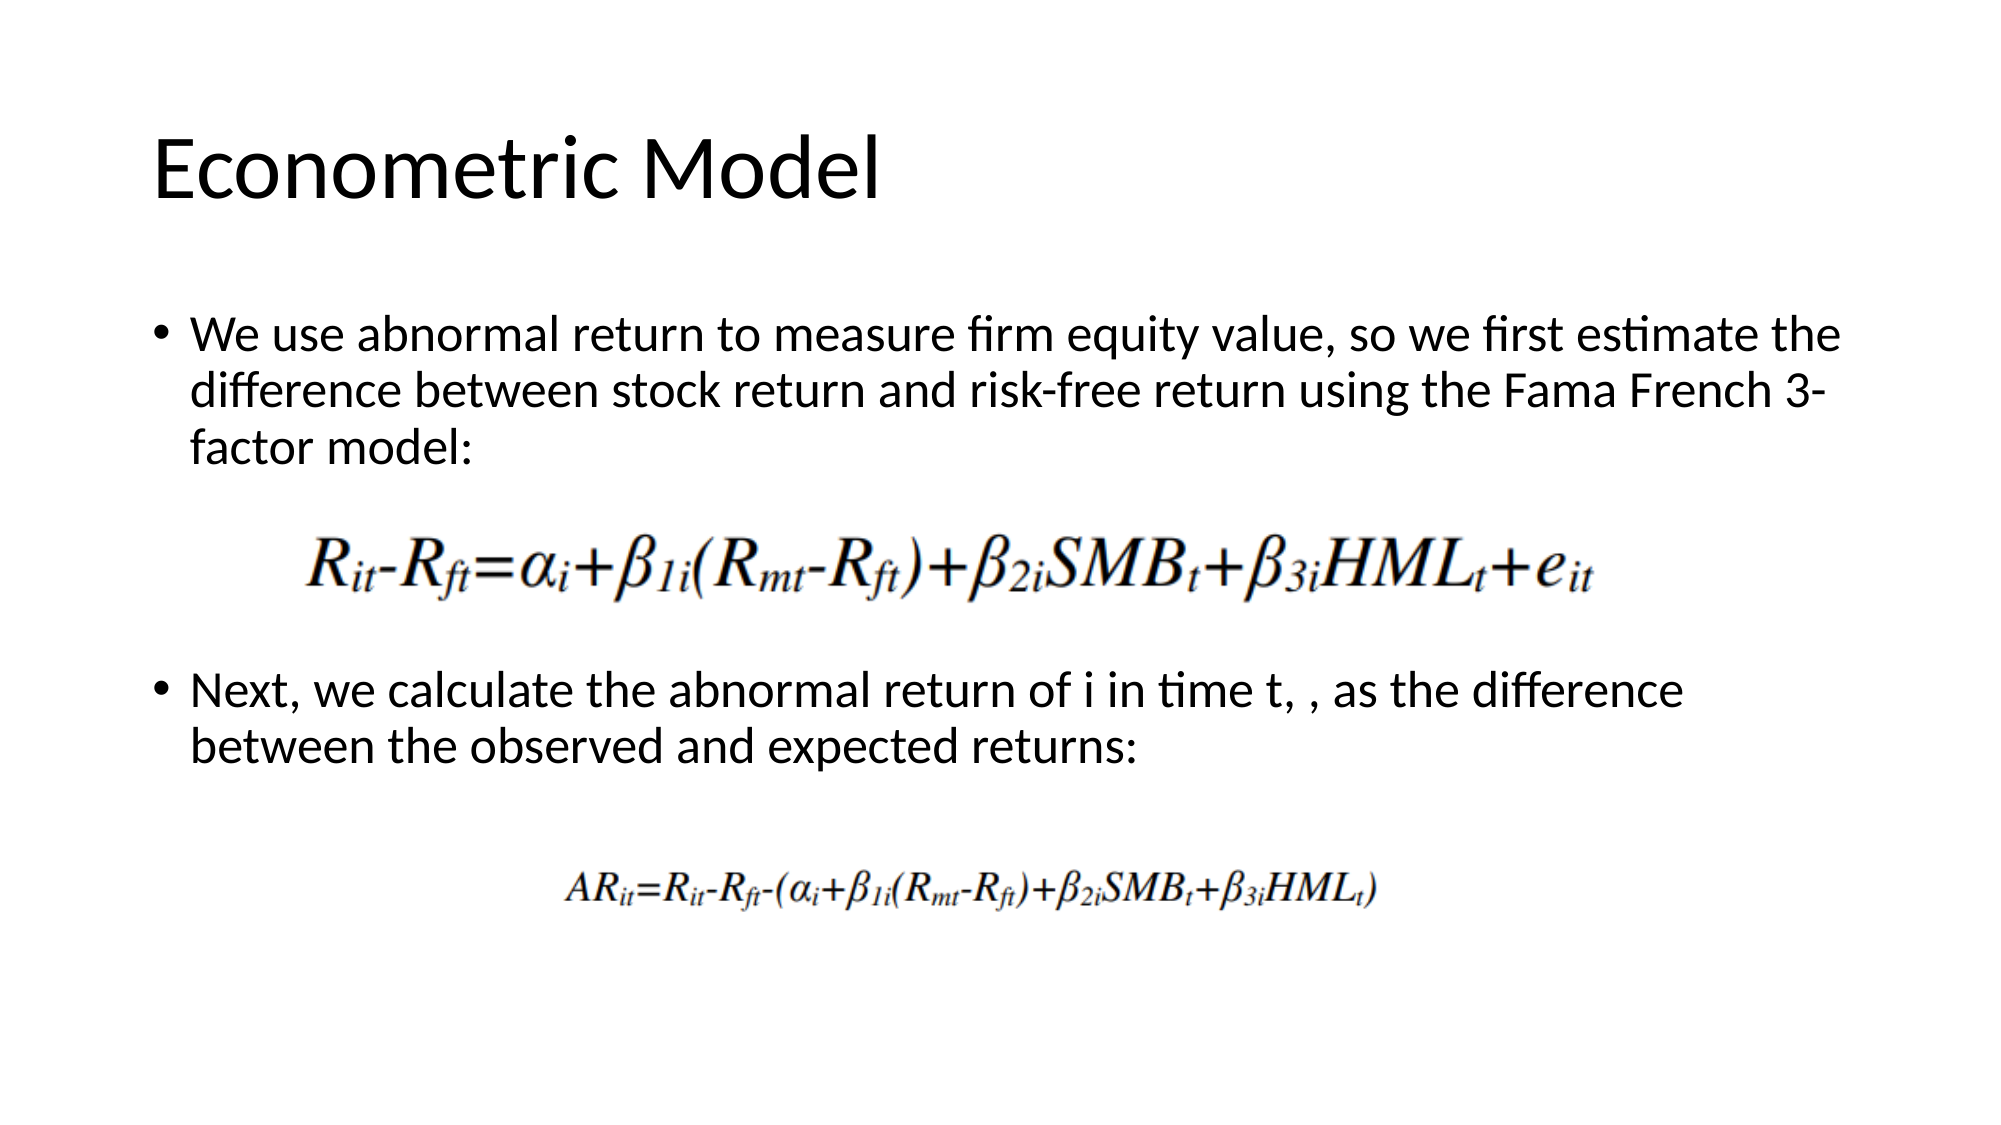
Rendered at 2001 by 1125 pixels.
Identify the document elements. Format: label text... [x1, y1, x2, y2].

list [277, 483, 1634, 641]
picture [539, 817, 1403, 949]
title Econometric Model [137, 59, 1863, 278]
text_box We use abnormal return to measure firm equity value, so we first estimate the difference between stock return and risk-free return using the Fama French 3-factor model: [137, 299, 1863, 508]
